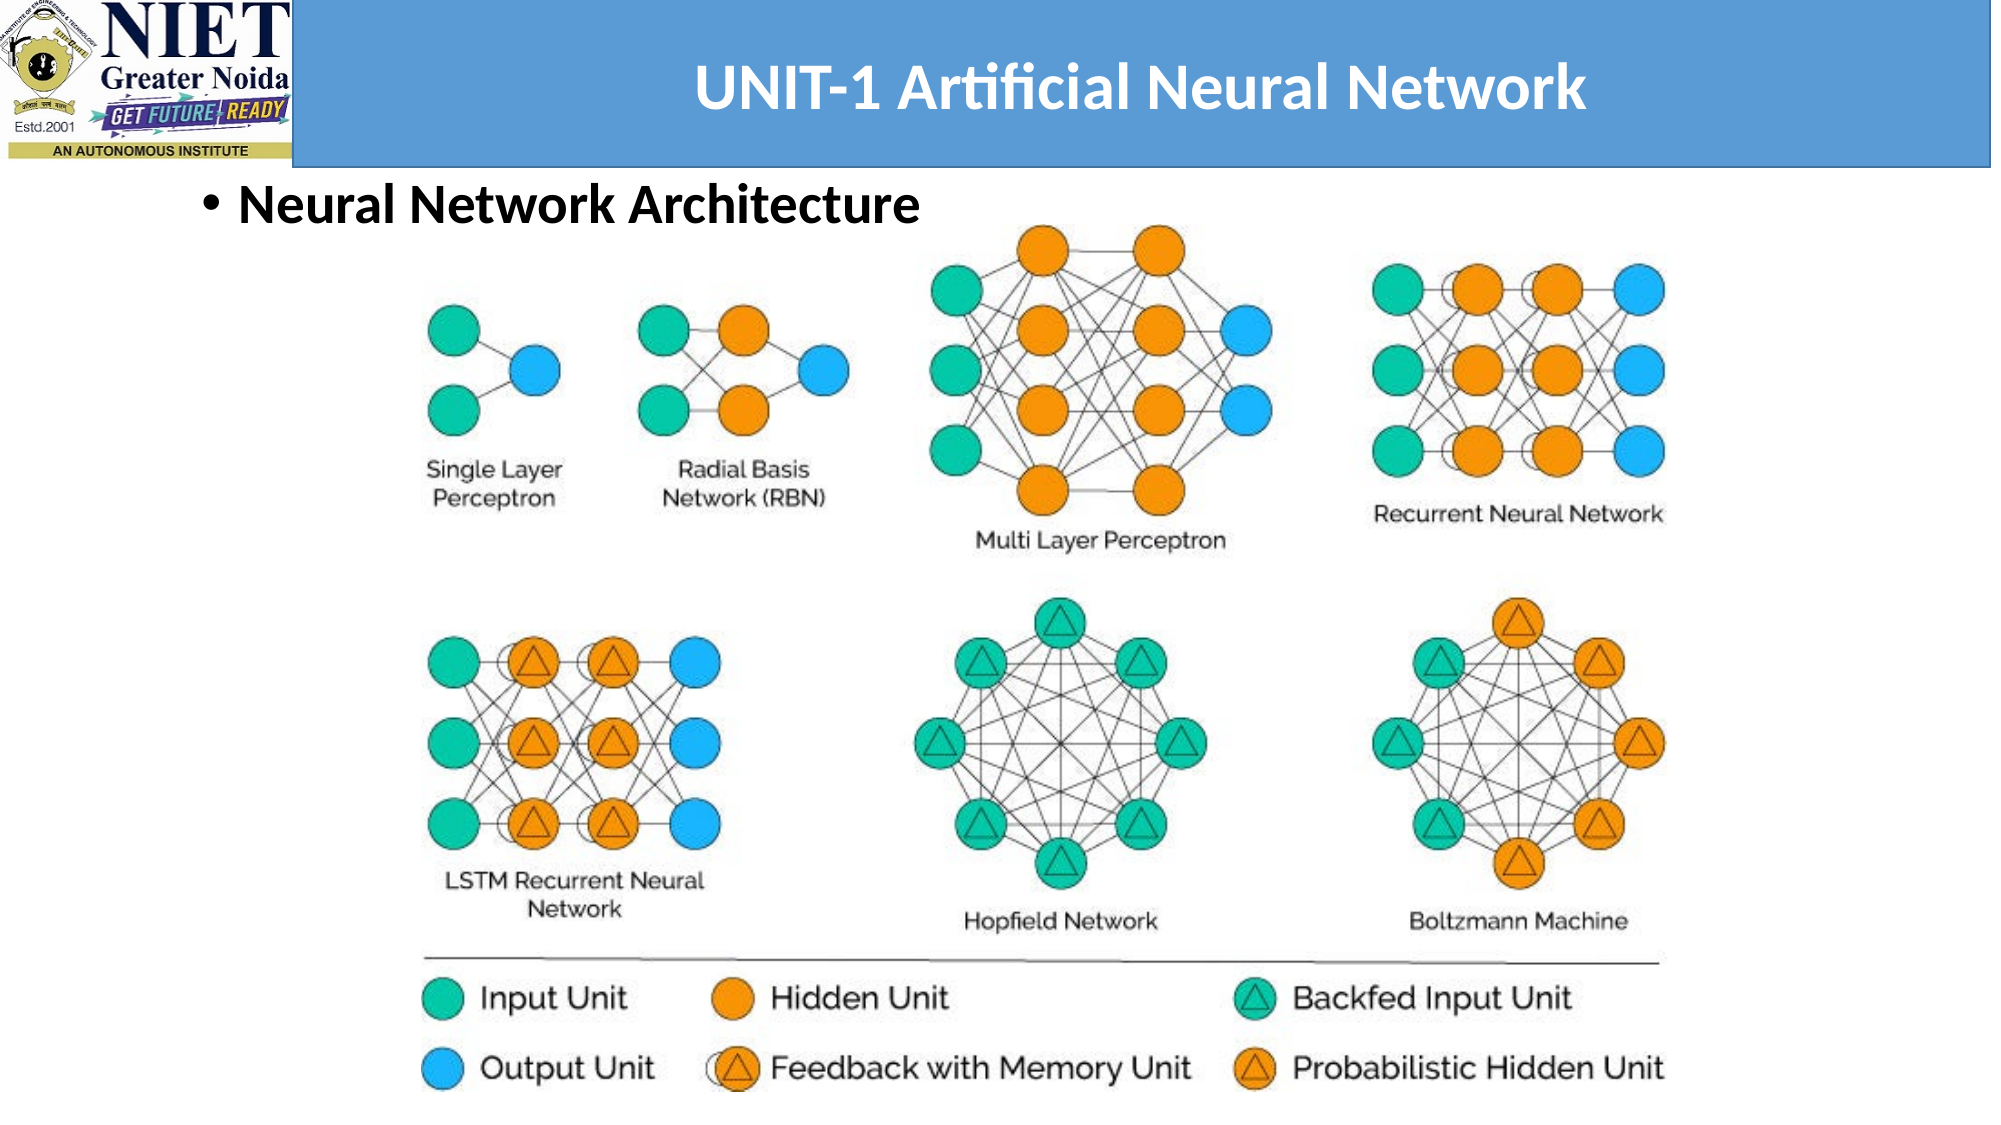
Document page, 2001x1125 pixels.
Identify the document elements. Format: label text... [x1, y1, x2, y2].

text_box UNIT-1 Artificial Neural Network [292, 0, 1991, 168]
picture [0, 0, 293, 163]
picture [421, 224, 1667, 1092]
list Neural Network Architecture [186, 167, 1991, 1043]
